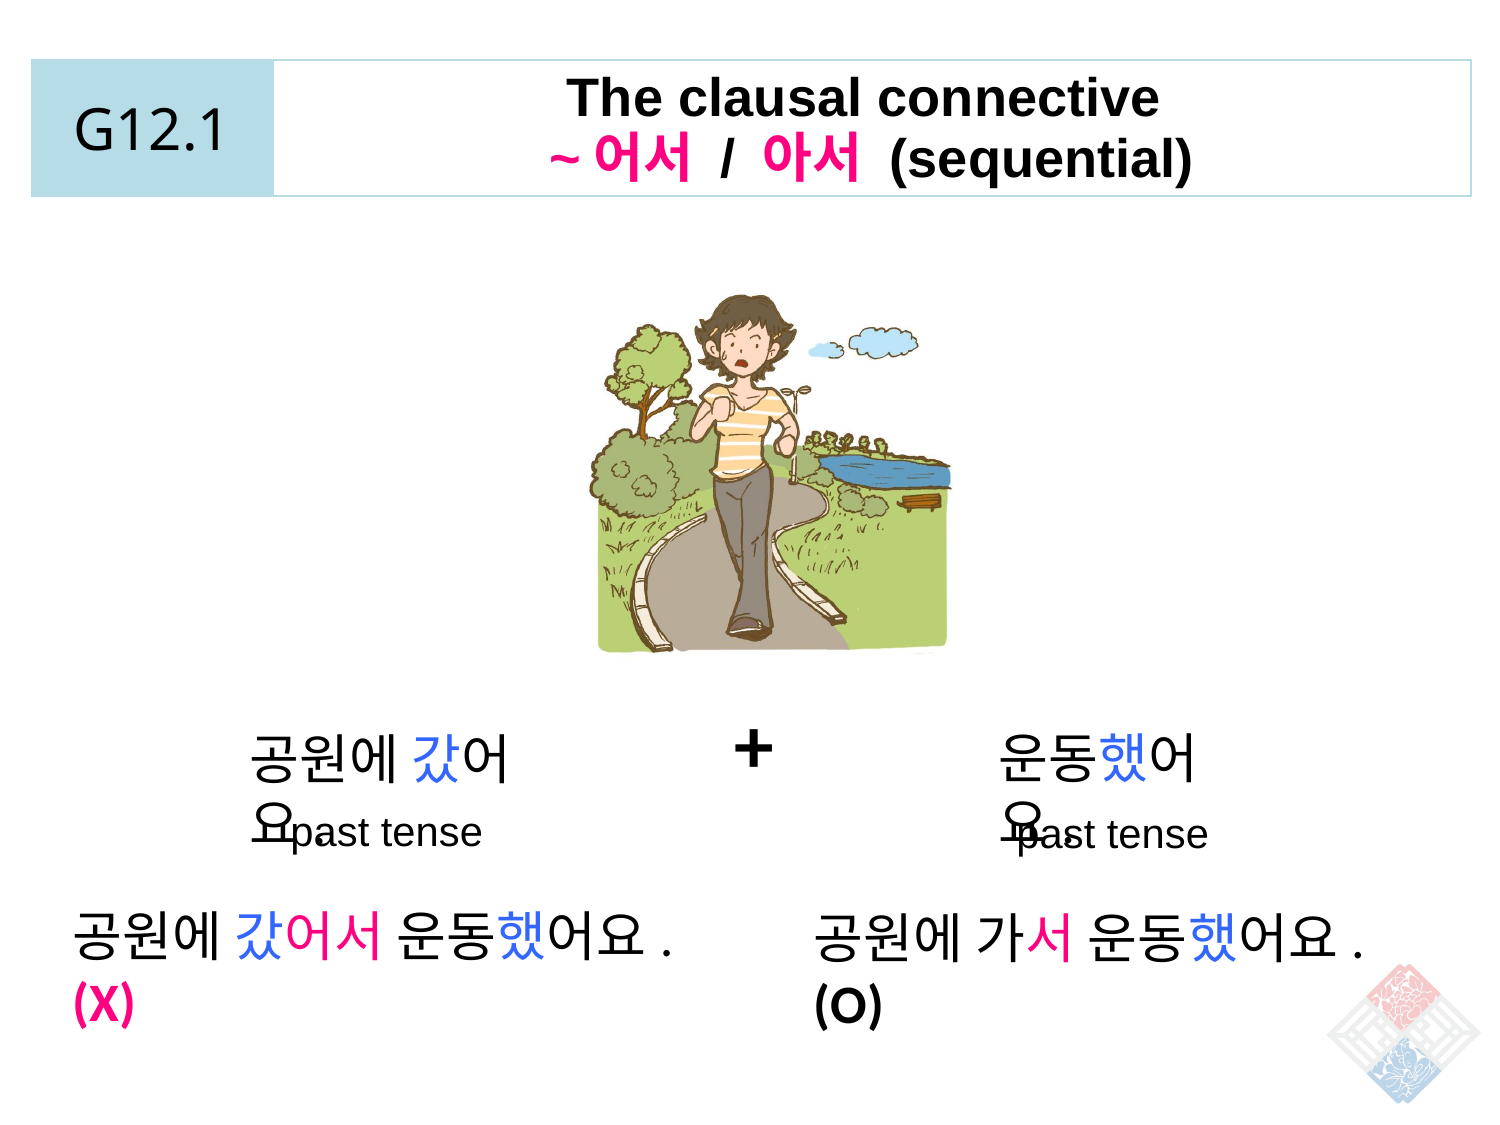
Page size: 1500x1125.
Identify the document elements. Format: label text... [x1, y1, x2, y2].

text_box 공원에 갔어서 운동했어요. (X) [57, 894, 729, 1040]
text_box 운동했어요. [983, 716, 1265, 862]
table_header G12.1 [32, 61, 272, 195]
text_box past tense [275, 797, 500, 863]
text_box 공원에 갔어요. [234, 717, 578, 863]
table_header The clausal connective ~어서 / 아서 (sequential) [274, 61, 1470, 195]
text_box + [719, 686, 778, 797]
picture [577, 275, 956, 661]
text_box 공원에 가서 운동했어요. (O) [798, 897, 1430, 1043]
text_box past tense [1001, 798, 1226, 864]
